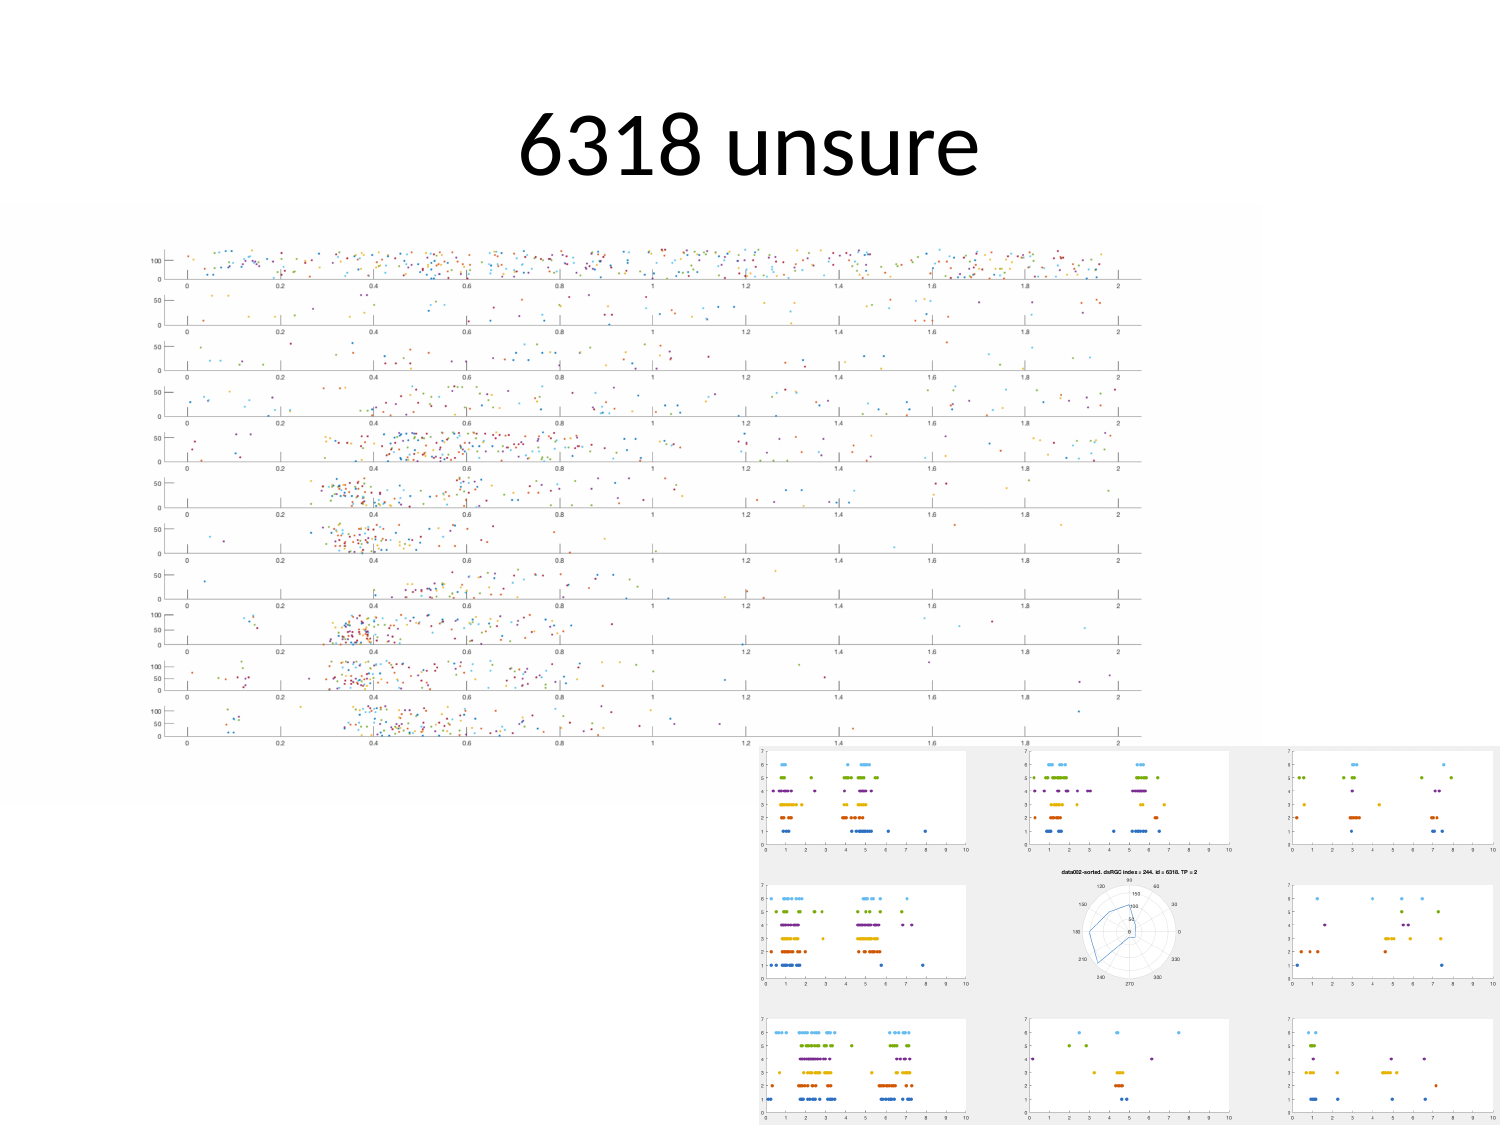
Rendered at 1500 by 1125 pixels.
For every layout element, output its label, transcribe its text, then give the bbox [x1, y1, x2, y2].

title 6318 unsure [75, 45, 1425, 233]
picture [0, 203, 1500, 1125]
